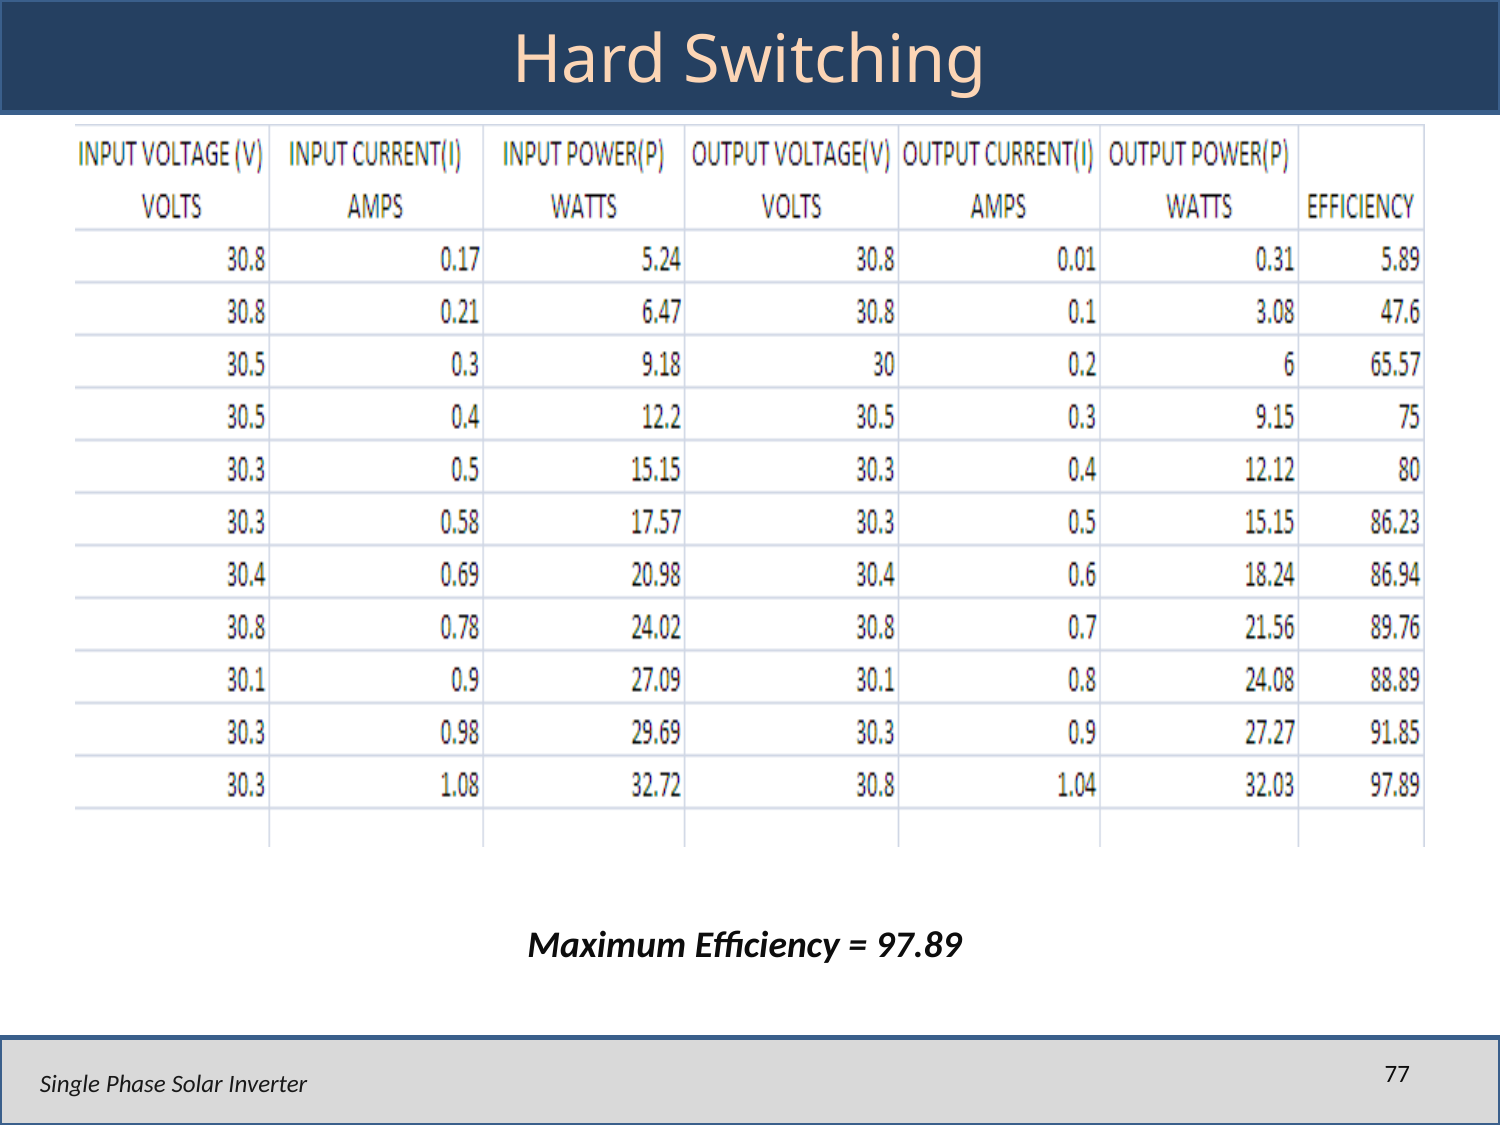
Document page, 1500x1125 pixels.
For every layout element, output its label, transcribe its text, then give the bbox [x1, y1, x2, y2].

text_box Maximum Efficiency = 97.89 [512, 912, 1075, 1018]
slide_number 77 [1275, 1042, 1425, 1103]
footer Single Phase Solar Inverter [24, 1052, 500, 1113]
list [74, 124, 1426, 848]
title Hard Switching [75, 0, 1425, 113]
